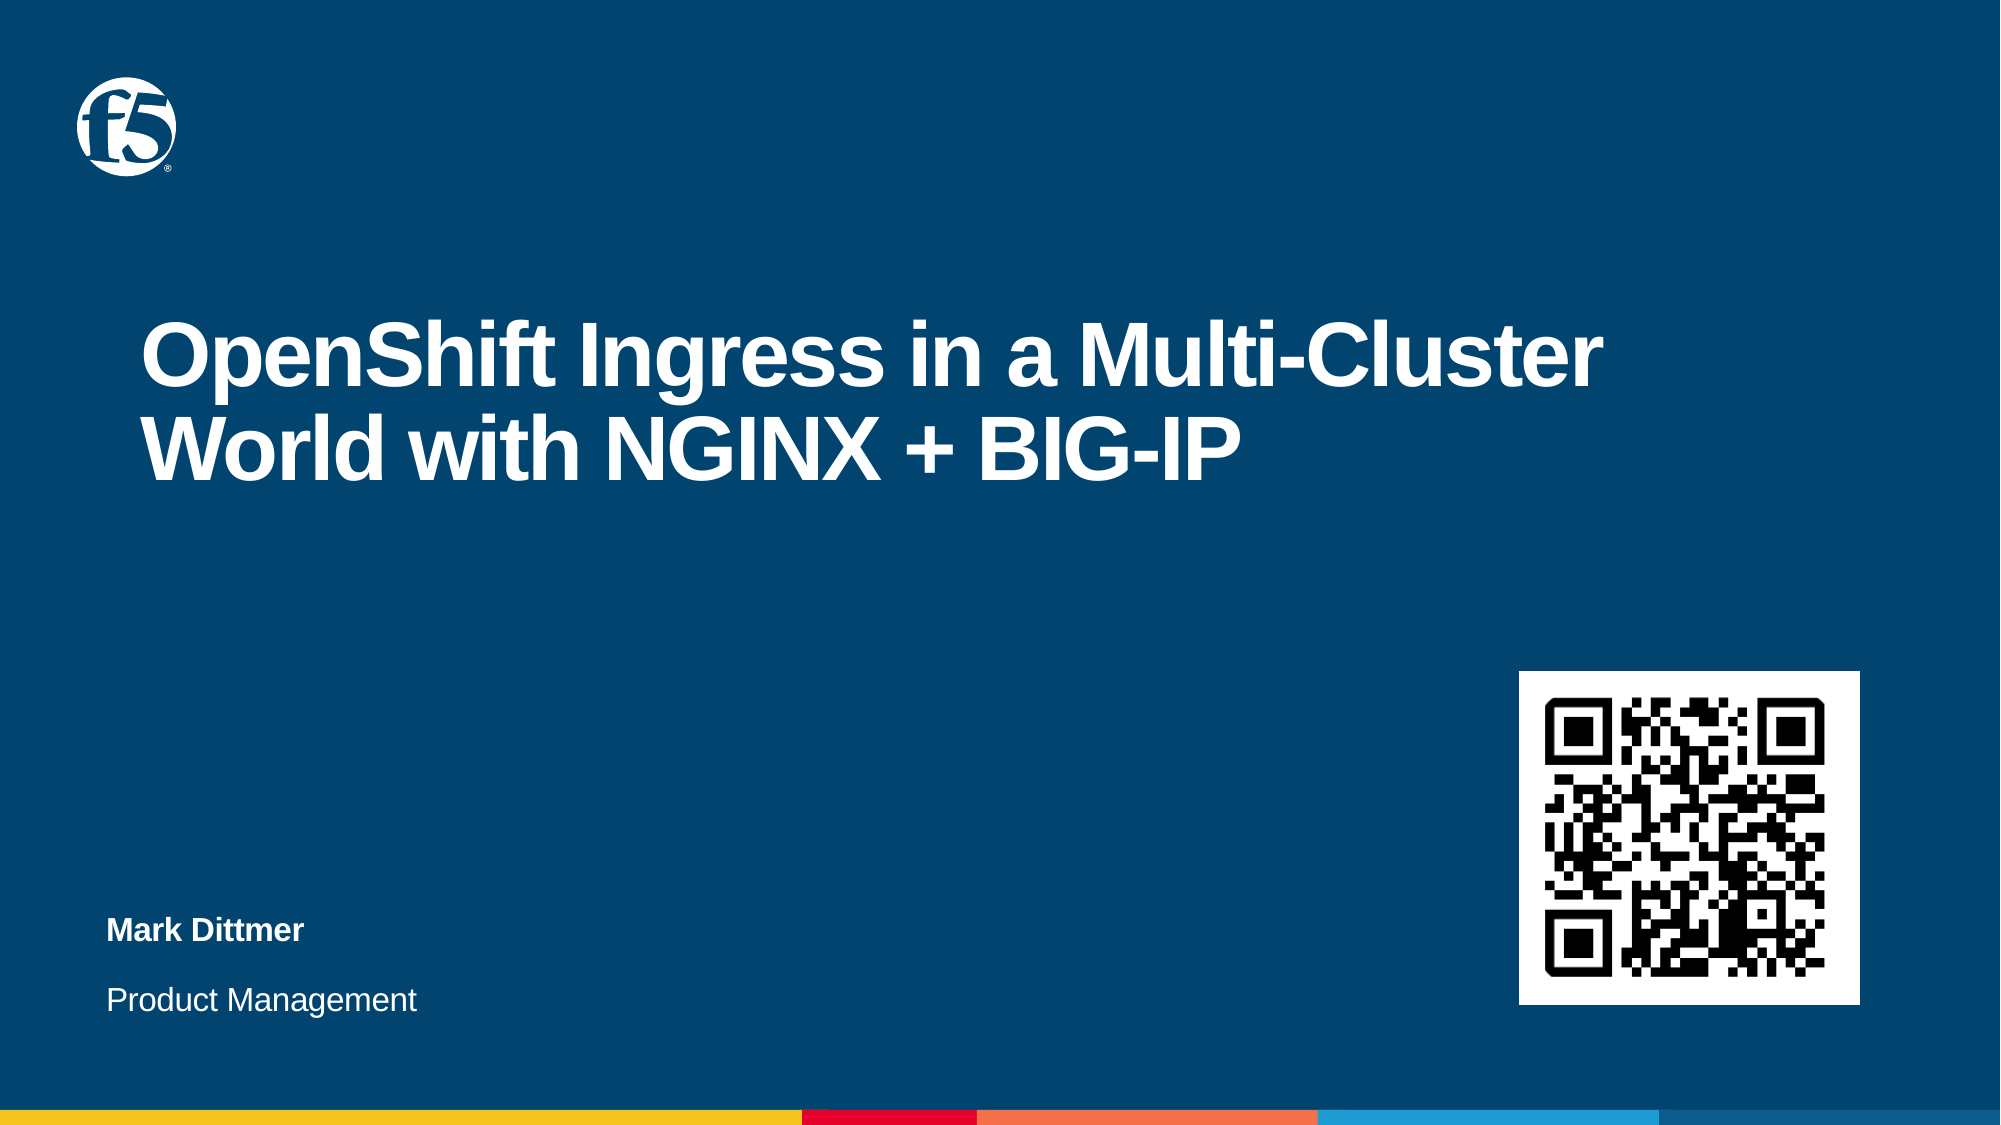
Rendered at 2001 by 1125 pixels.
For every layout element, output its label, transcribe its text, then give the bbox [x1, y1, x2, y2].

title OpenShift Ingress in a Multi-Cluster World with NGINX + BIG-IP [140, 272, 1860, 500]
picture [1519, 671, 1860, 1005]
list Mark Dittmer Product Management [106, 894, 444, 1034]
